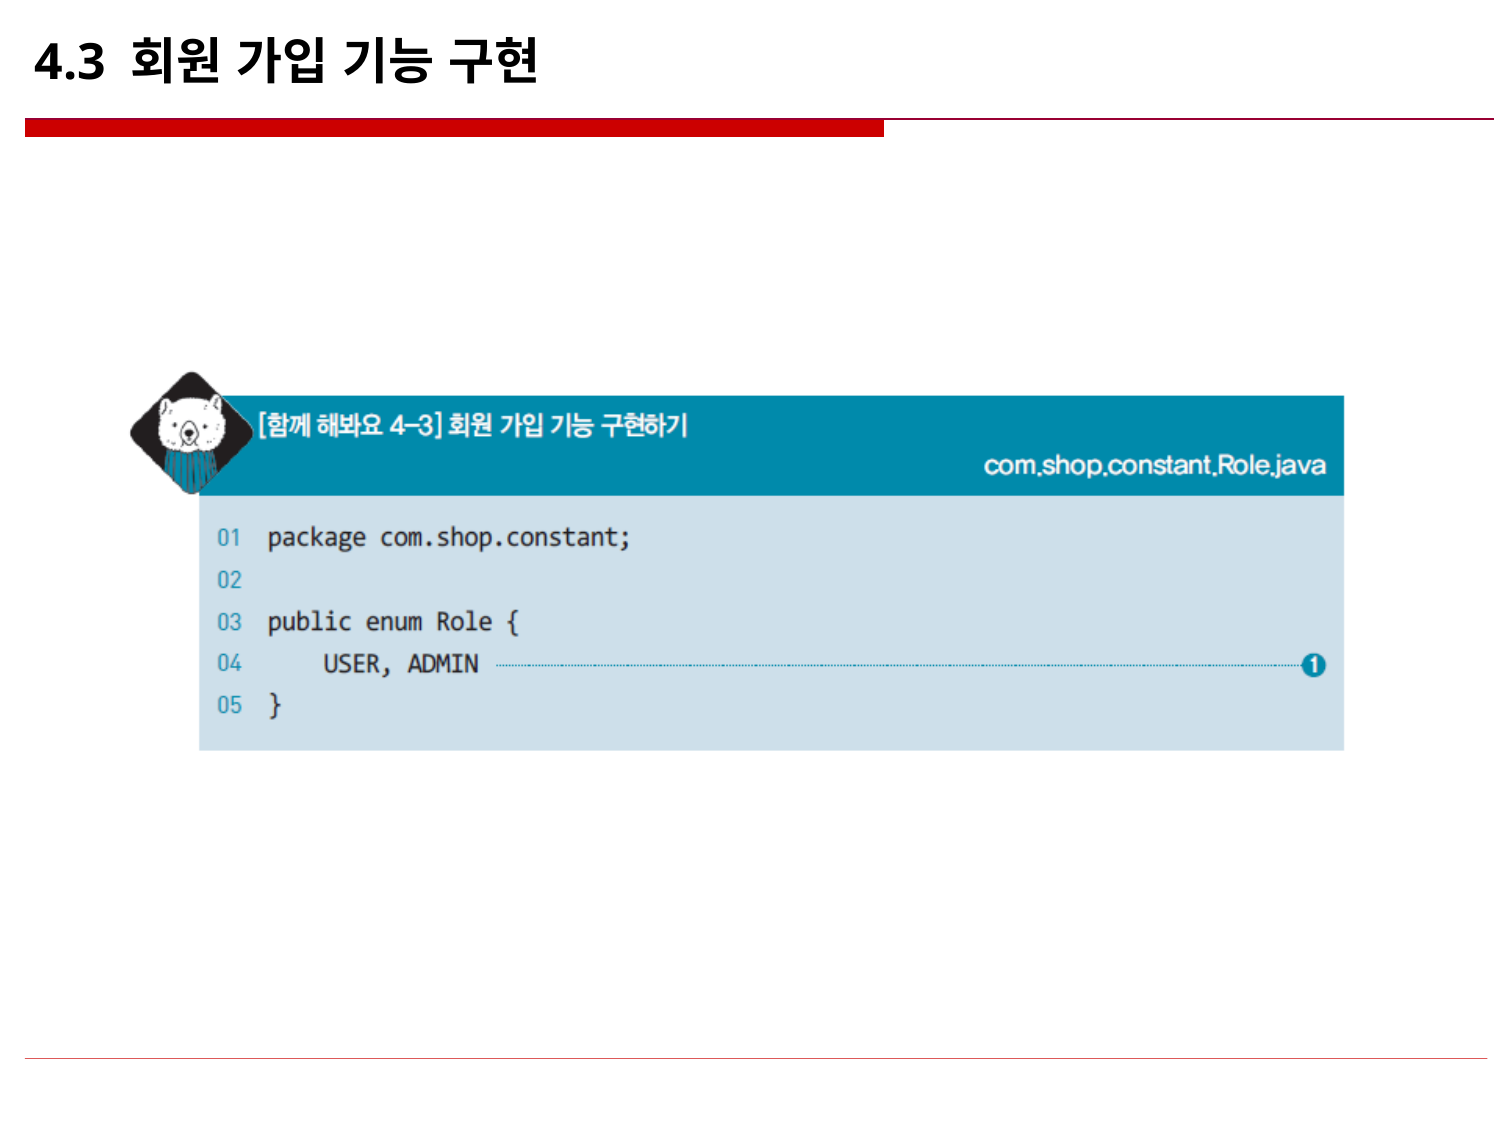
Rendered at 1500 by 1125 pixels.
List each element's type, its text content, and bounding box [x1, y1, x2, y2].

picture [115, 359, 1385, 766]
title 4.3 회원 가입 기능 구현 [19, 23, 1370, 96]
